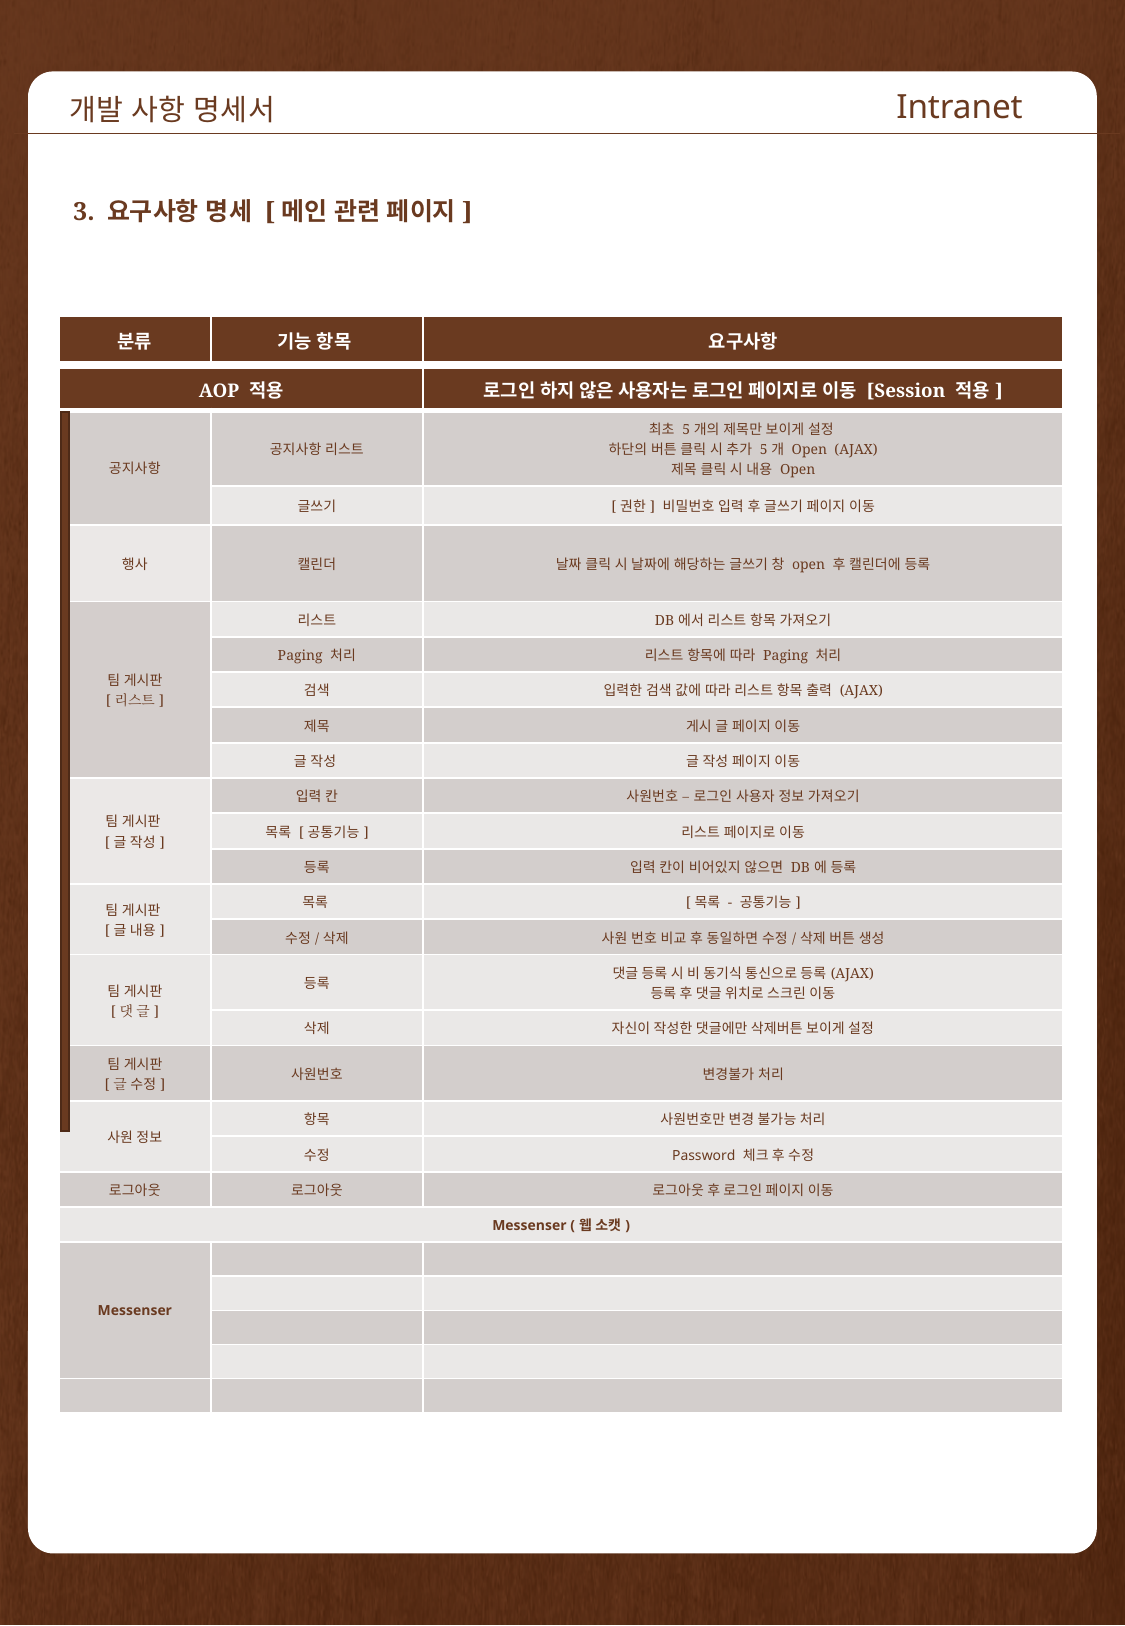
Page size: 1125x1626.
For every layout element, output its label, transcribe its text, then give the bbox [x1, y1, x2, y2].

table_cell 등록 [212, 850, 422, 883]
table_cell 항목 [212, 1102, 422, 1135]
text_box [60, 411, 70, 1132]
table_cell [60, 1379, 210, 1412]
table_cell 입력한 검색 값에 따라 리스트 항목 출력 (AJAX) [424, 673, 1062, 706]
table_cell 사원번호 [212, 1046, 422, 1100]
table_cell 공지사항 리스트 [212, 413, 422, 485]
table_cell 팀 게시판 [댓 글] [70, 955, 210, 1045]
table_cell 수정 [212, 1137, 422, 1171]
table_cell Messenser (웹 소캣) [60, 1208, 1062, 1241]
table_cell 목록 [공통기능] [212, 814, 422, 848]
table_cell 행사 [70, 526, 210, 601]
table_cell 수정/삭제 [212, 920, 422, 954]
table_cell 글 작성 페이지 이동 [424, 744, 1062, 777]
table_cell [212, 1311, 422, 1344]
table_cell [212, 1277, 422, 1310]
table_cell 목록 [212, 885, 422, 918]
table_cell [212, 1379, 422, 1412]
table_cell [424, 1379, 1062, 1412]
table_cell 검색 [212, 673, 422, 706]
table_cell 게시 글 페이지 이동 [424, 708, 1062, 742]
table_header 로그인 하지 않은 사용자는 로그인 페이지로 이동 [Session 적용] [424, 369, 1062, 408]
table_cell 로그아웃 [60, 1173, 210, 1206]
table_cell 팀 게시판 [글 내용] [70, 885, 210, 954]
table_cell 사원 정보 [60, 1102, 210, 1171]
table_cell Paging 처리 [212, 638, 422, 671]
table_cell [424, 1243, 1062, 1275]
table_cell 공지사항 [70, 413, 210, 524]
table_cell 리스트 항목에 따라 Paging 처리 [424, 638, 1062, 671]
table_header 기능 항목 [212, 323, 422, 361]
table_cell 입력 칸이 비어있지 않으면 DB에 등록 [424, 850, 1062, 883]
table_cell 글 작성 [212, 744, 422, 777]
table_cell 변경불가 처리 [424, 1046, 1062, 1100]
table_cell 팀 게시판 [글 작성] [70, 779, 210, 883]
table_header 요구사항 [424, 317, 1062, 361]
table_cell 팀 게시판 [글 수정] [70, 1046, 210, 1100]
table_cell [424, 1311, 1062, 1344]
table_cell 리스트 [212, 602, 422, 636]
text_box Intranet [881, 78, 1125, 133]
table_header AOP 적용 [60, 369, 422, 408]
table_cell 등록 [212, 955, 422, 1009]
table_cell 사원 번호 비교 후 동일하면 수정/삭제 버튼 생성 [424, 920, 1062, 954]
table_cell DB에서 리스트 항목 가져오기 [424, 602, 1062, 636]
table_cell 날짜 클릭 시 날짜에 해당하는 글쓰기 창 open 후 캘린더에 등록 [424, 526, 1062, 601]
table_cell 댓글 등록 시 비 동기식 통신으로 등록(AJAX) 등록 후 댓글 위치로 스크린 이동 [424, 955, 1062, 1009]
table_cell 글쓰기 [212, 487, 422, 524]
table_cell 제목 [212, 708, 422, 742]
table_cell 사원번호 – 로그인 사용자 정보 가져오기 [424, 779, 1062, 812]
table_cell 로그아웃 [212, 1173, 422, 1206]
table_cell 사원번호만 변경 불가능 처리 [424, 1102, 1062, 1135]
table_cell Password 체크 후 수정 [424, 1137, 1062, 1171]
table_cell 삭제 [212, 1011, 422, 1045]
table_cell [목록 - 공통기능] [424, 885, 1062, 918]
table_header 분류 [60, 323, 210, 361]
table_cell 최초 5개의 제목만 보이게 설정 하단의 버튼 클릭 시 추가 5개 Open (AJAX) 제목 클릭 시 내용 Open [424, 413, 1062, 485]
table_cell [424, 1277, 1062, 1310]
table_cell [212, 1345, 422, 1378]
table_cell Messenser [60, 1243, 210, 1378]
table_cell 로그아웃 후 로그인 페이지 이동 [424, 1173, 1062, 1206]
text_box 개발 사항 명세서 [54, 56, 423, 133]
table_cell [권한] 비밀번호 입력 후 글쓰기 페이지 이동 [424, 487, 1062, 524]
table_cell 팀 게시판 [리스트] [70, 602, 210, 777]
table_cell [212, 1243, 422, 1275]
table_cell 입력 칸 [212, 779, 422, 812]
table_cell 리스트 페이지로 이동 [424, 814, 1062, 848]
table_cell [424, 1345, 1062, 1378]
table_cell 자신이 작성한 댓글에만 삭제버튼 보이게 설정 [424, 1011, 1062, 1045]
table_cell 캘린더 [212, 526, 422, 601]
text_box 3. 요구사항 명세 [메인 관련 페이지] [0, 187, 488, 323]
